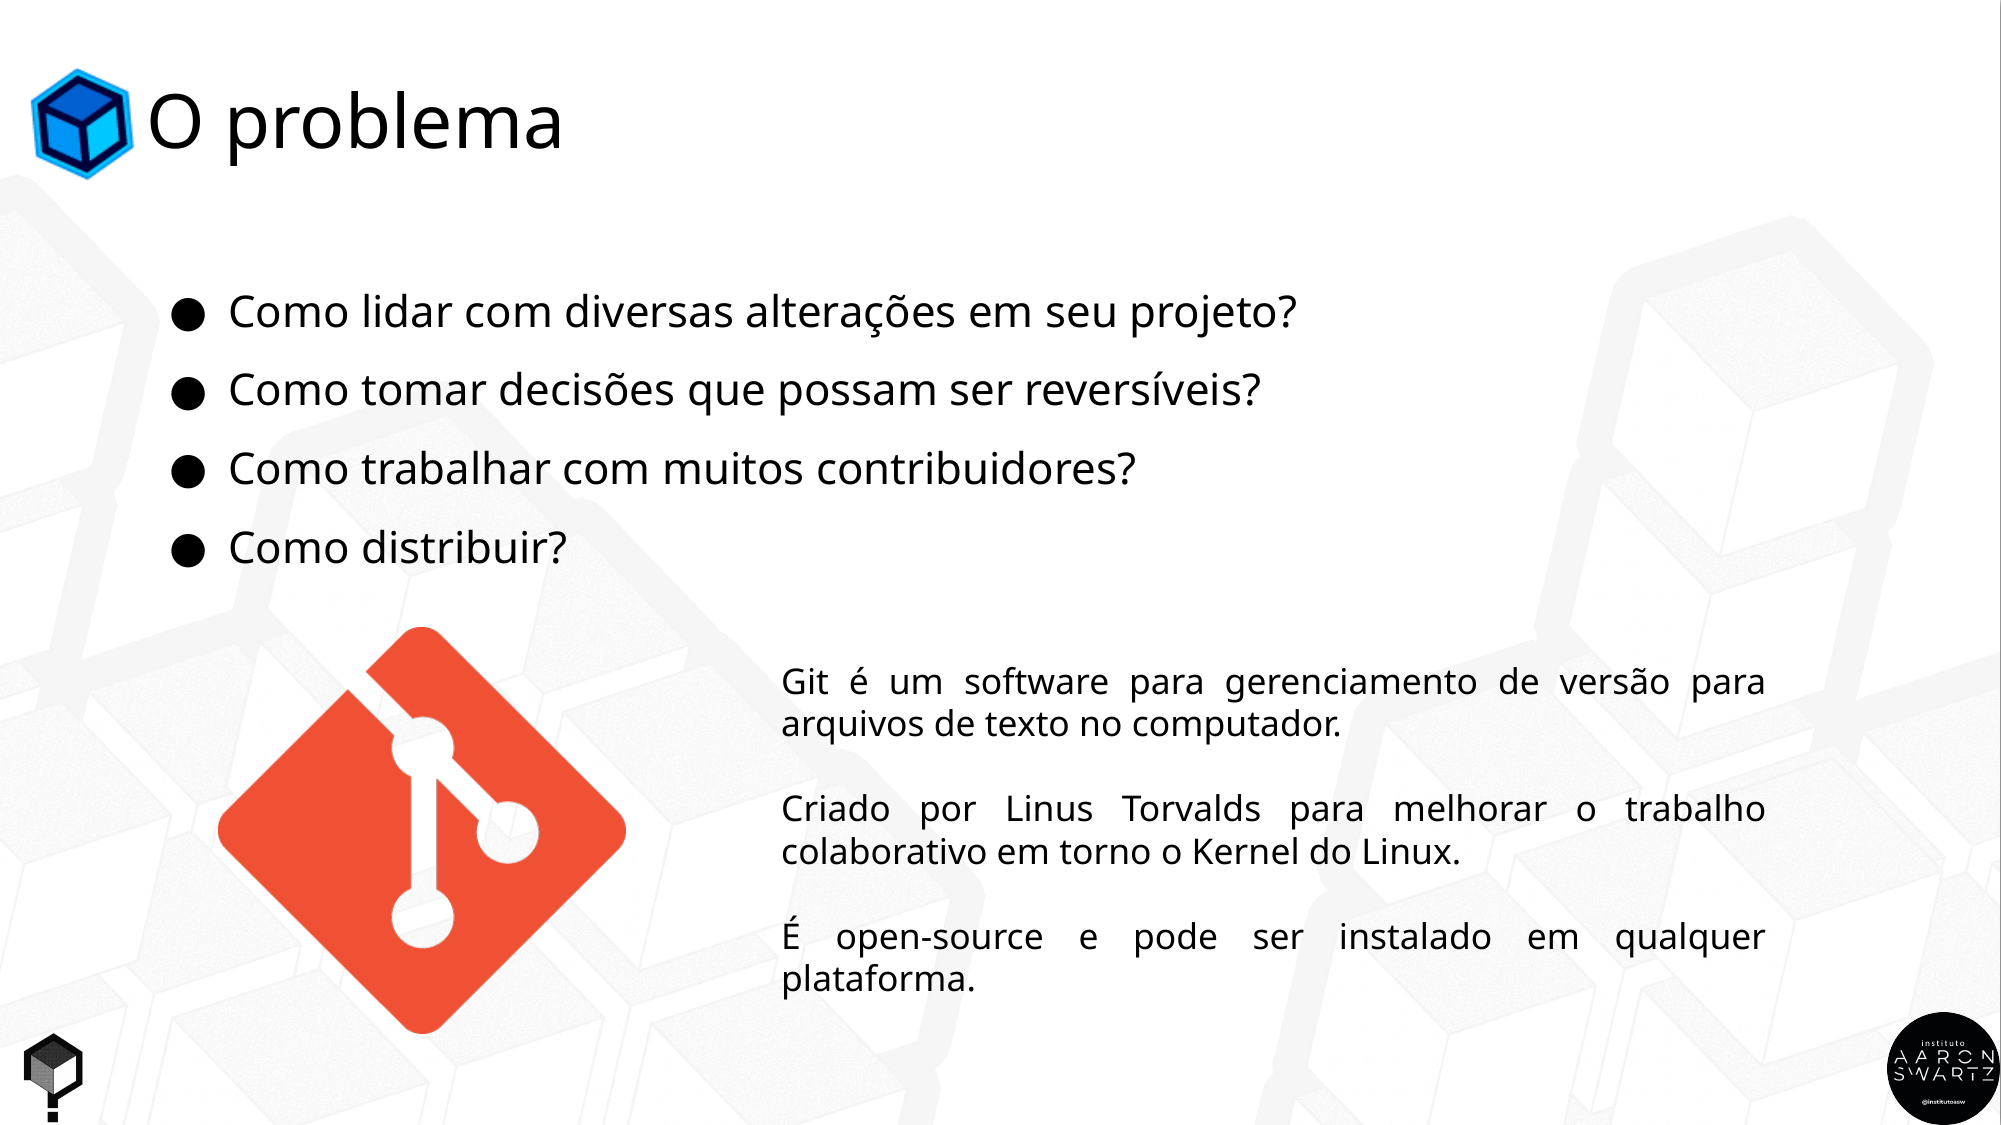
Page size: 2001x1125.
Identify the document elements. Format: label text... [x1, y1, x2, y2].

picture [0, 0, 2001, 1125]
title O problema [131, 42, 1147, 207]
text_box Git é um software para gerenciamento de versão para arquivos de texto no computador. Criado por Linus Torvalds para melhorar o trabalho colaborativo em torno o Kernel do Linux. É open-source e pode ser instalado em qualquer plataforma. [766, 643, 1782, 1014]
text_box Como lidar com diversas alterações em seu projeto? Como tomar decisões que possam ser reversíveis? Como trabalhar com muitos contribuidores? Como distribuir? [138, 242, 1825, 587]
